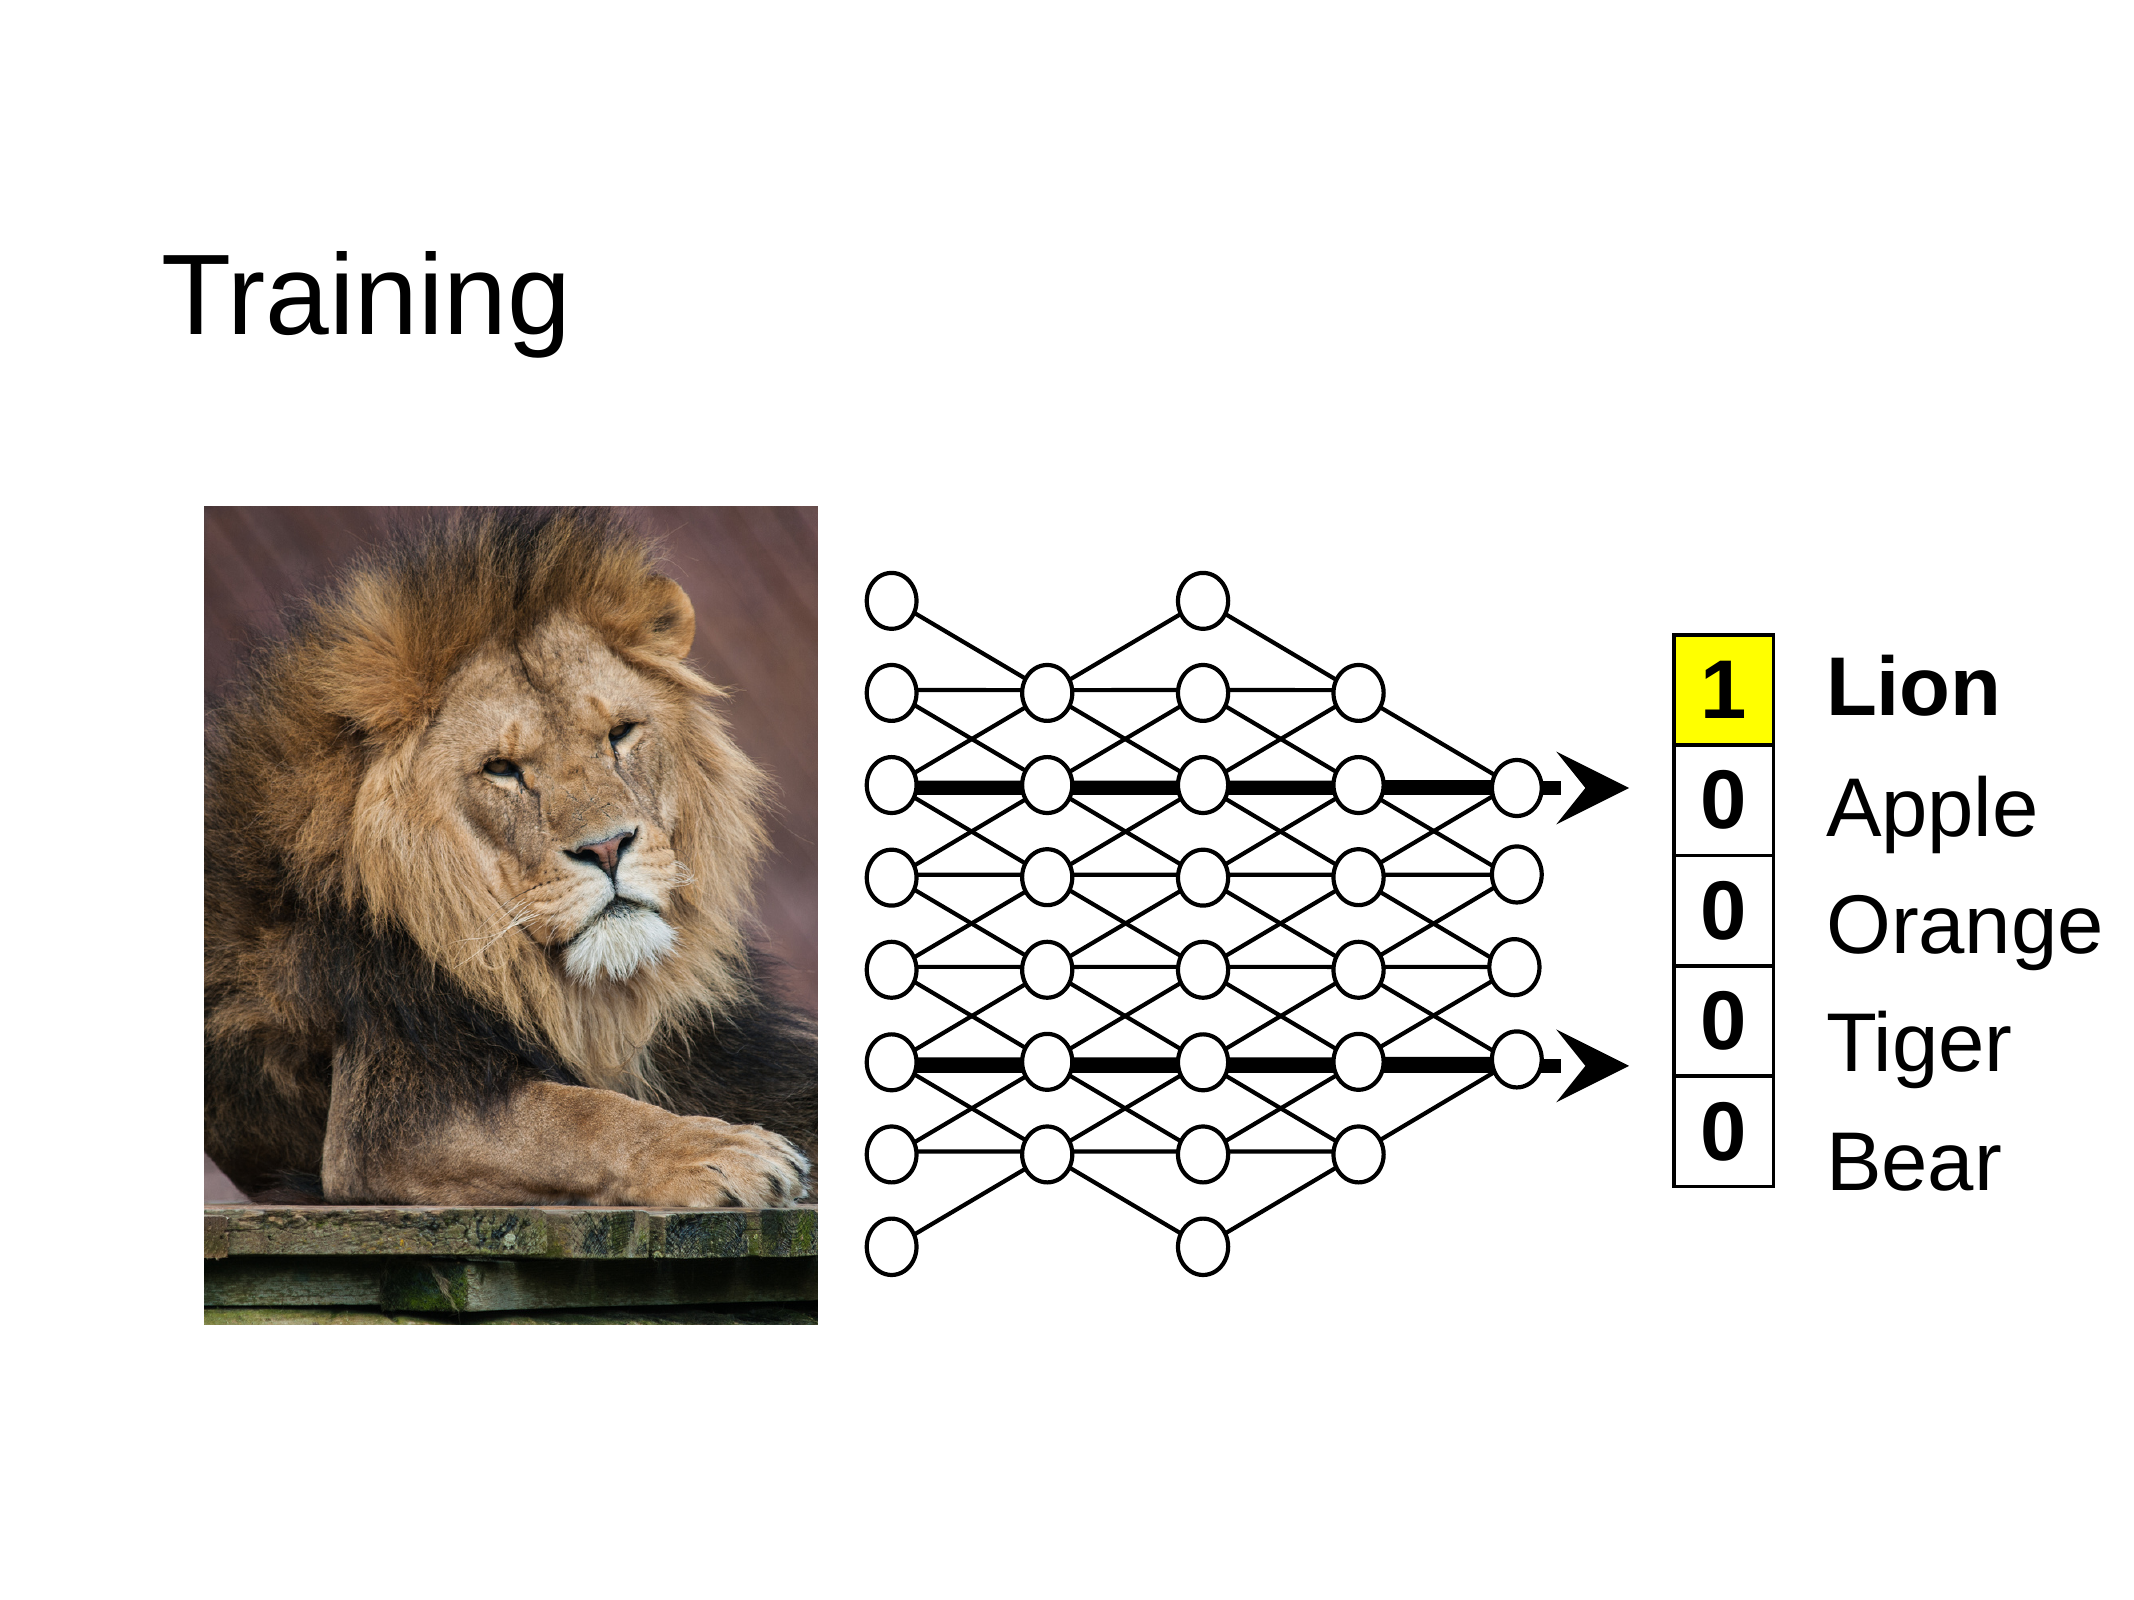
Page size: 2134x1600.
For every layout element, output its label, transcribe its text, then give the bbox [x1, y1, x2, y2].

text_box Tiger [1811, 990, 2092, 1100]
text_box Lion [1811, 624, 2092, 752]
table_cell 0 [1676, 1078, 1772, 1185]
text_box Bear [1811, 1100, 2134, 1227]
table_cell 0 [1676, 968, 1772, 1074]
title Training [146, 212, 1987, 395]
picture [204, 506, 818, 1325]
text_box Orange [1811, 862, 2134, 990]
table_cell 0 [1676, 747, 1772, 854]
table_cell 0 [1676, 857, 1772, 964]
table_header 1 [1676, 637, 1772, 743]
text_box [853, 586, 1556, 1262]
text_box Apple [1811, 752, 2092, 862]
